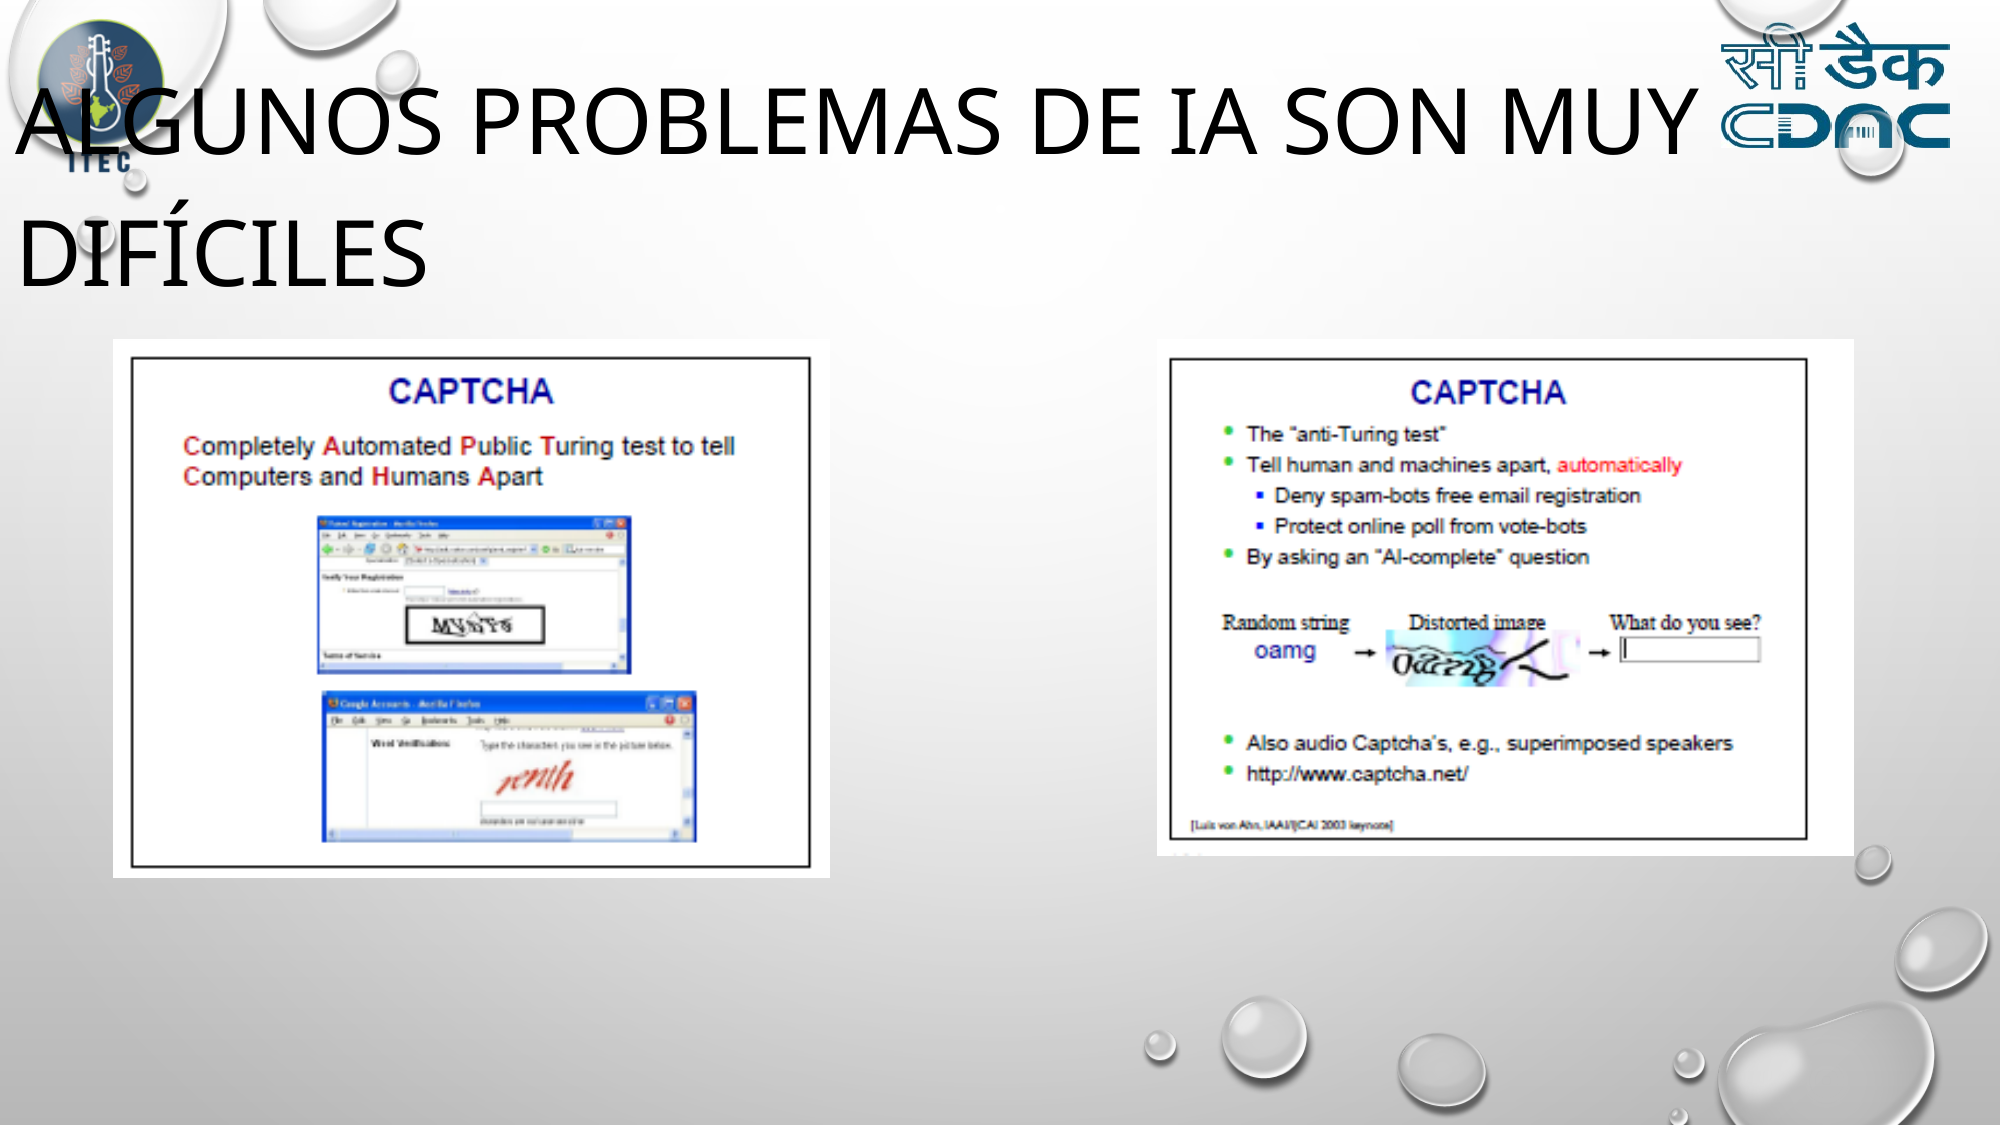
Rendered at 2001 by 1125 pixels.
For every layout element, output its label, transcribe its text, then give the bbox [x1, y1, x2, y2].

list ALGUNOS PROBLEMAS DE IA SON MUY DIFÍCILES [0, 33, 1725, 747]
picture [0, 0, 2000, 1125]
